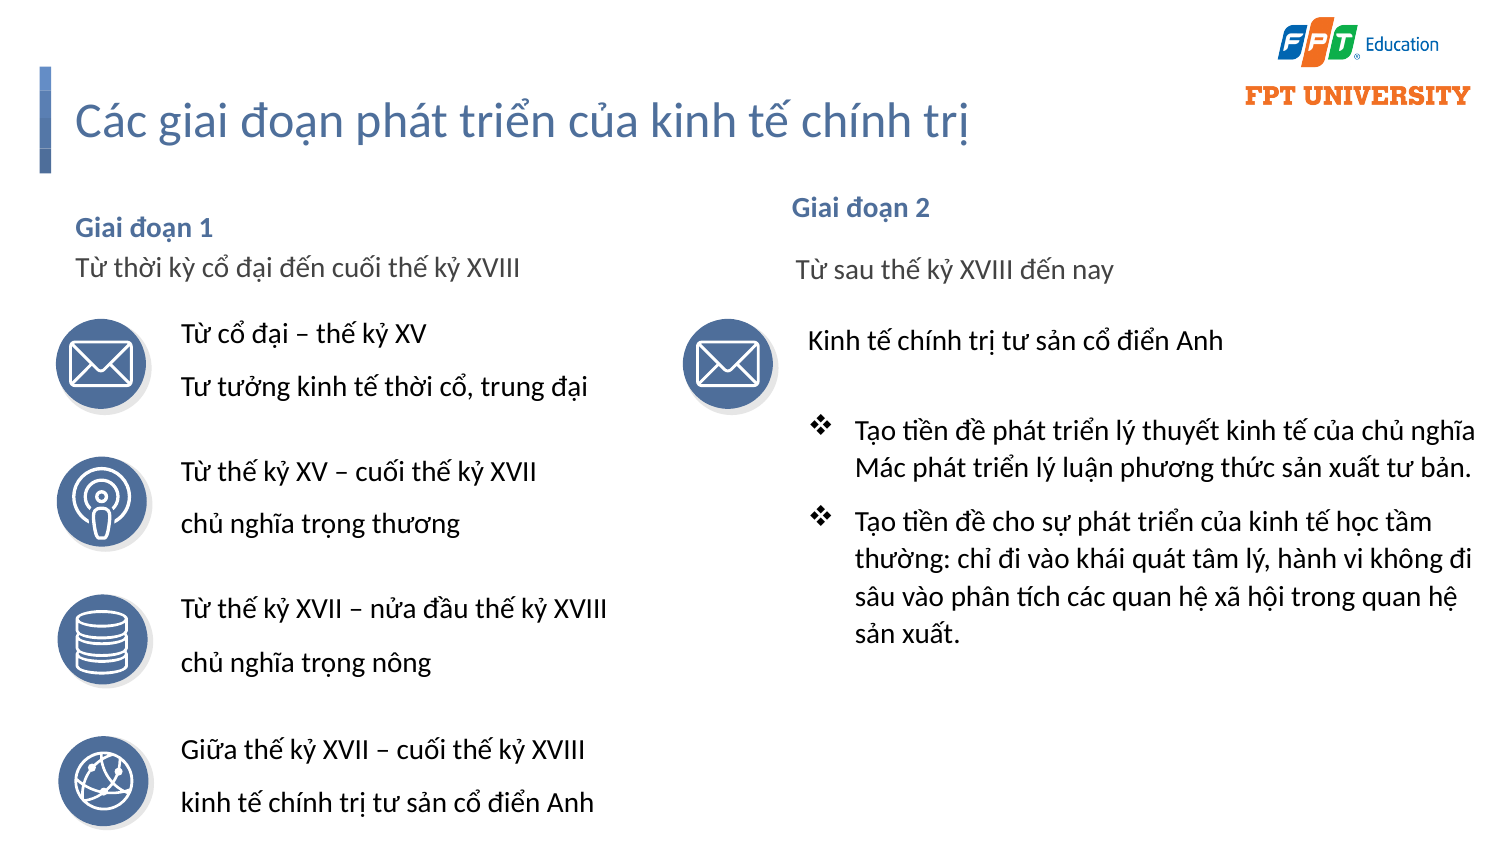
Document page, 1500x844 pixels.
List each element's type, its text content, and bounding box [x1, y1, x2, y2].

text_box Kinh tế chính trị tư sản cổ điển Anh [793, 297, 1362, 381]
title Các giai đoạn phát triển của kinh tế chính trị [60, 72, 1449, 167]
text_box Tư tưởng kinh tế thời cổ, trung đại [165, 339, 792, 430]
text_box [56, 456, 153, 552]
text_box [776, 173, 1231, 293]
text_box Tạo tiền đề phát triển lý thuyết kinh tế của chủ nghĩa Mác phát triển lý luận phương thức sản xuất tư bản. Tạo tiền đề cho sự phát triển của kinh tế học tầm thường: chỉ đi vào khái quát tâm lý, hành vi không đi sâu vào phân tích các quan hệ xã hội trong quan hệ sản xuất. [792, 336, 1500, 670]
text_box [57, 594, 154, 689]
picture [1236, 0, 1480, 123]
text_box Từ thế kỷ XV – cuối thế kỷ XVII [165, 441, 628, 498]
text_box Giữa thế kỷ XVII – cuối thế kỷ XVIII [165, 720, 628, 777]
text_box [55, 318, 152, 416]
text_box kinh tế chính trị tư sản cổ điển Anh [165, 755, 873, 844]
text_box Từ cổ đại – thế kỷ XV [165, 313, 520, 361]
text_box chủ nghĩa trọng nông [165, 614, 873, 705]
text_box chủ nghĩa trọng thương [165, 476, 792, 567]
text_box Từ thế kỷ XVII – nửa đầu thế kỷ XVIII [165, 578, 679, 635]
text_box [60, 192, 560, 306]
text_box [682, 318, 779, 416]
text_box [58, 735, 155, 831]
